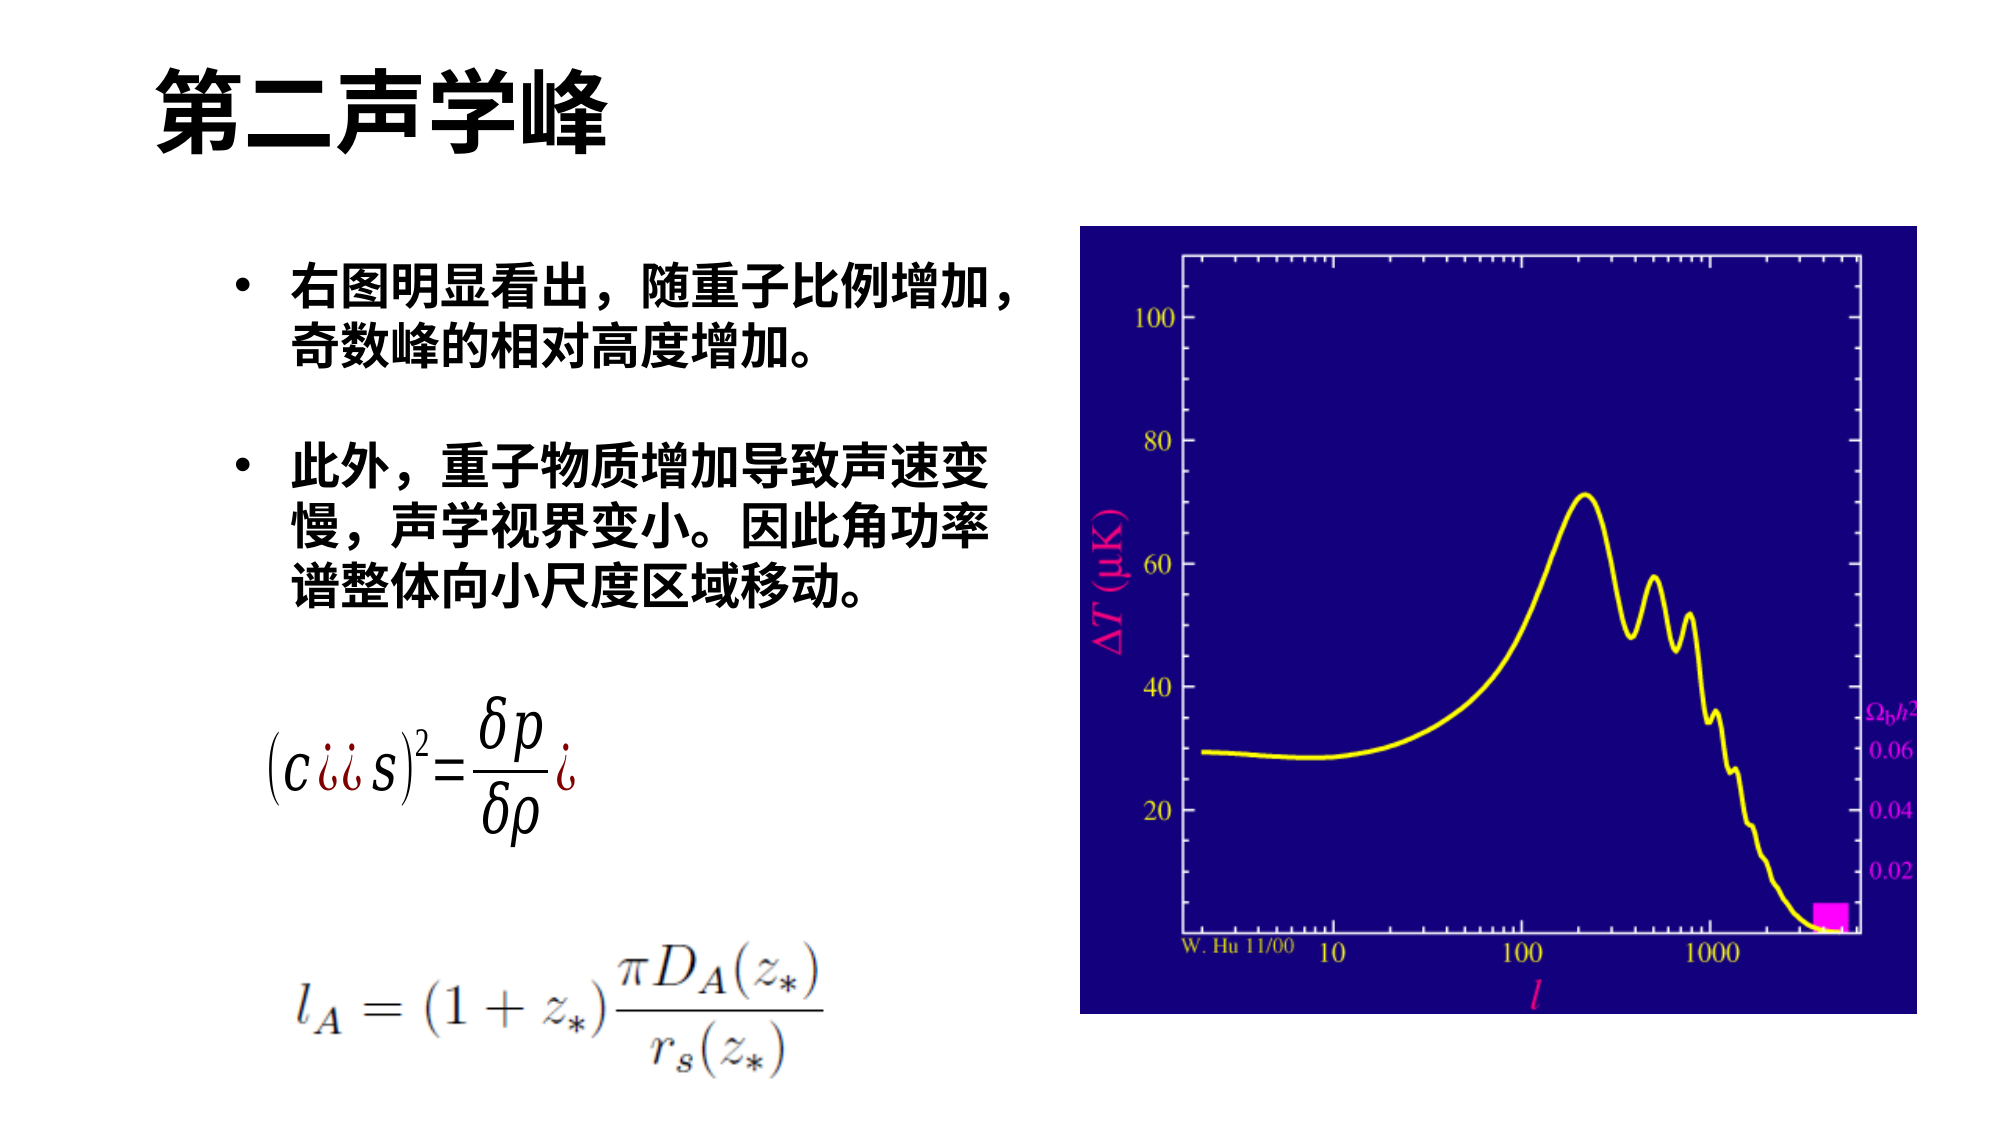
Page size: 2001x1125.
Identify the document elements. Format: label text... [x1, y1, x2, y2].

picture [1080, 226, 1917, 1015]
text_box 右图明显看出，随重子比例增加，奇数峰的相对高度增加。 此外，重子物质增加导致声速变慢，声学视界变小。因此角功率谱整体向小尺度区域移动。 [219, 247, 1039, 622]
text_box 第二声学峰 [137, 59, 1863, 278]
picture [254, 913, 830, 1093]
